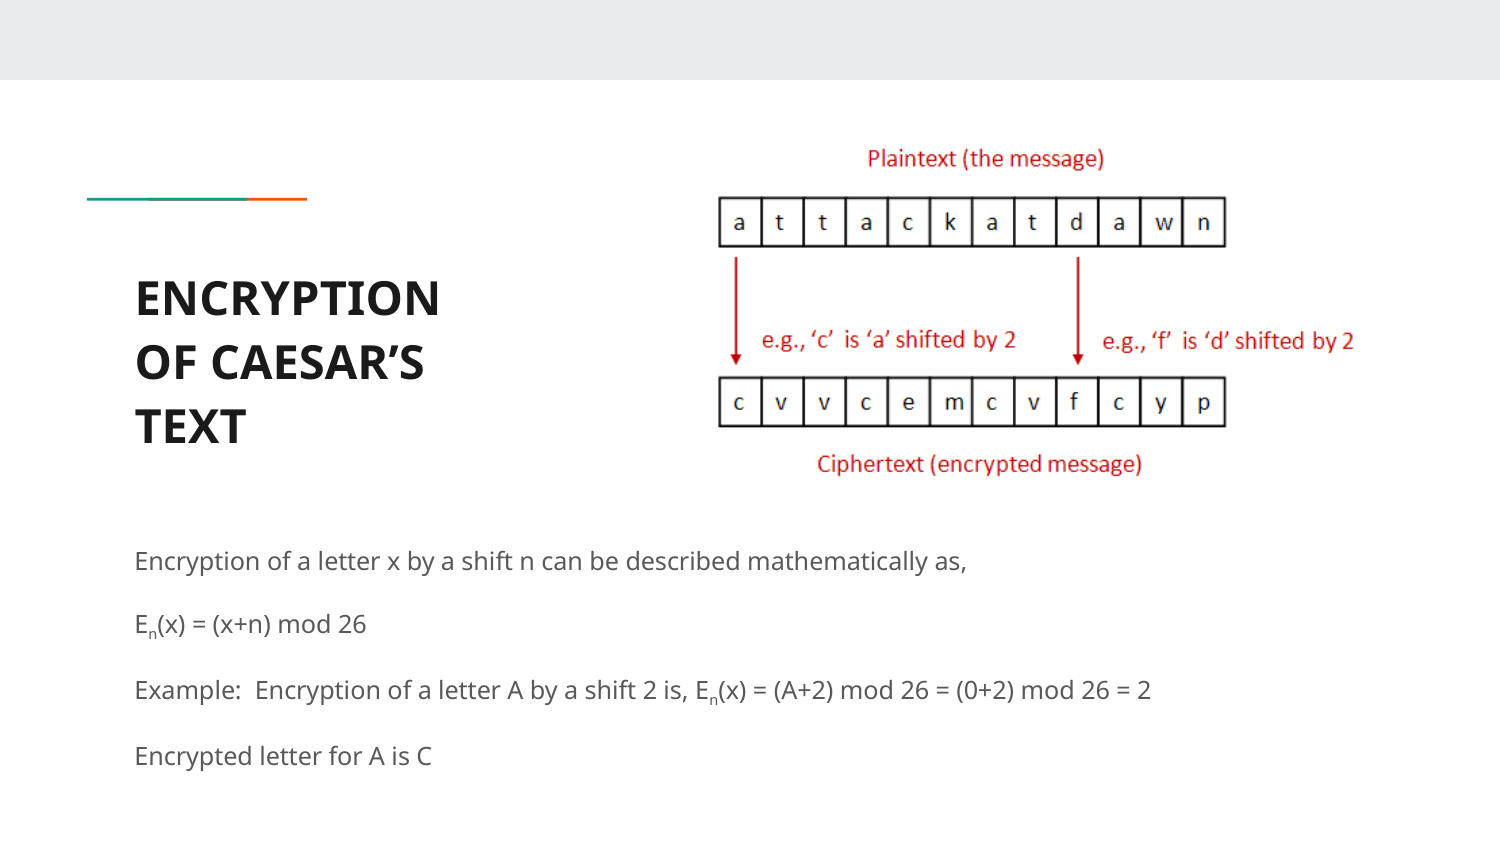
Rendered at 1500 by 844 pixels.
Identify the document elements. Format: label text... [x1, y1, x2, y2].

picture [651, 122, 1381, 492]
title ENCRYPTION OF CAESAR’S TEXT [119, 249, 530, 475]
list Encryption of a letter x by a shift n can be described mathematically as, En(x) = (x+n) mod 26 Example: Encryption of a letter A by a shift 2 is, En(x) = (A+2) mod 26 = (0+2) mod 26 = 2 Encrypted letter for A is C [119, 523, 1381, 790]
